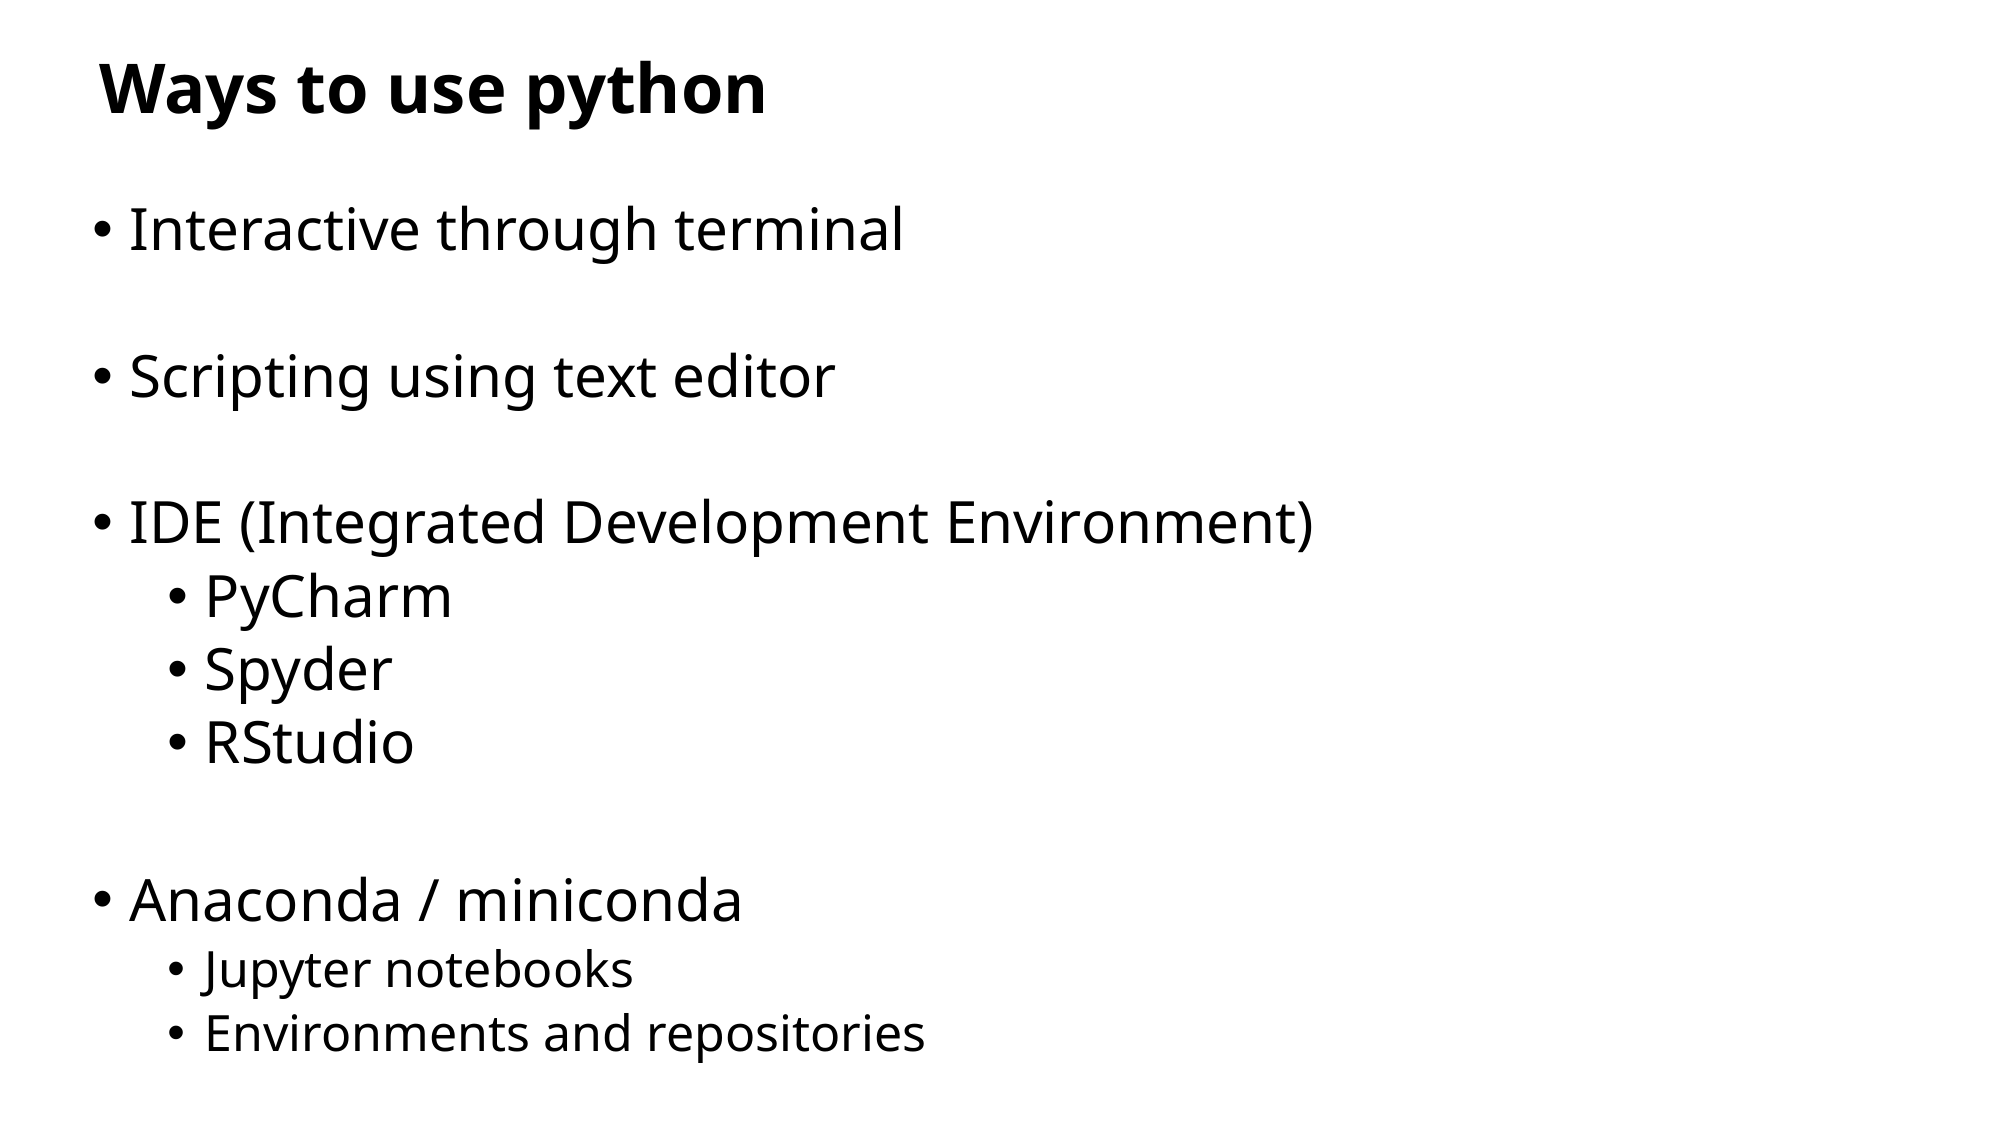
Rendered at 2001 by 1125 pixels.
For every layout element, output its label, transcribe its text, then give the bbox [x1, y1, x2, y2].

text_box Ways to use python [84, 37, 785, 135]
text_box Interactive through terminal Scripting using text editor IDE (Integrated Development Environment) PyCharm Spyder RStudio Anaconda / miniconda Jupyter notebooks Environments and repositories [77, 192, 1974, 1101]
